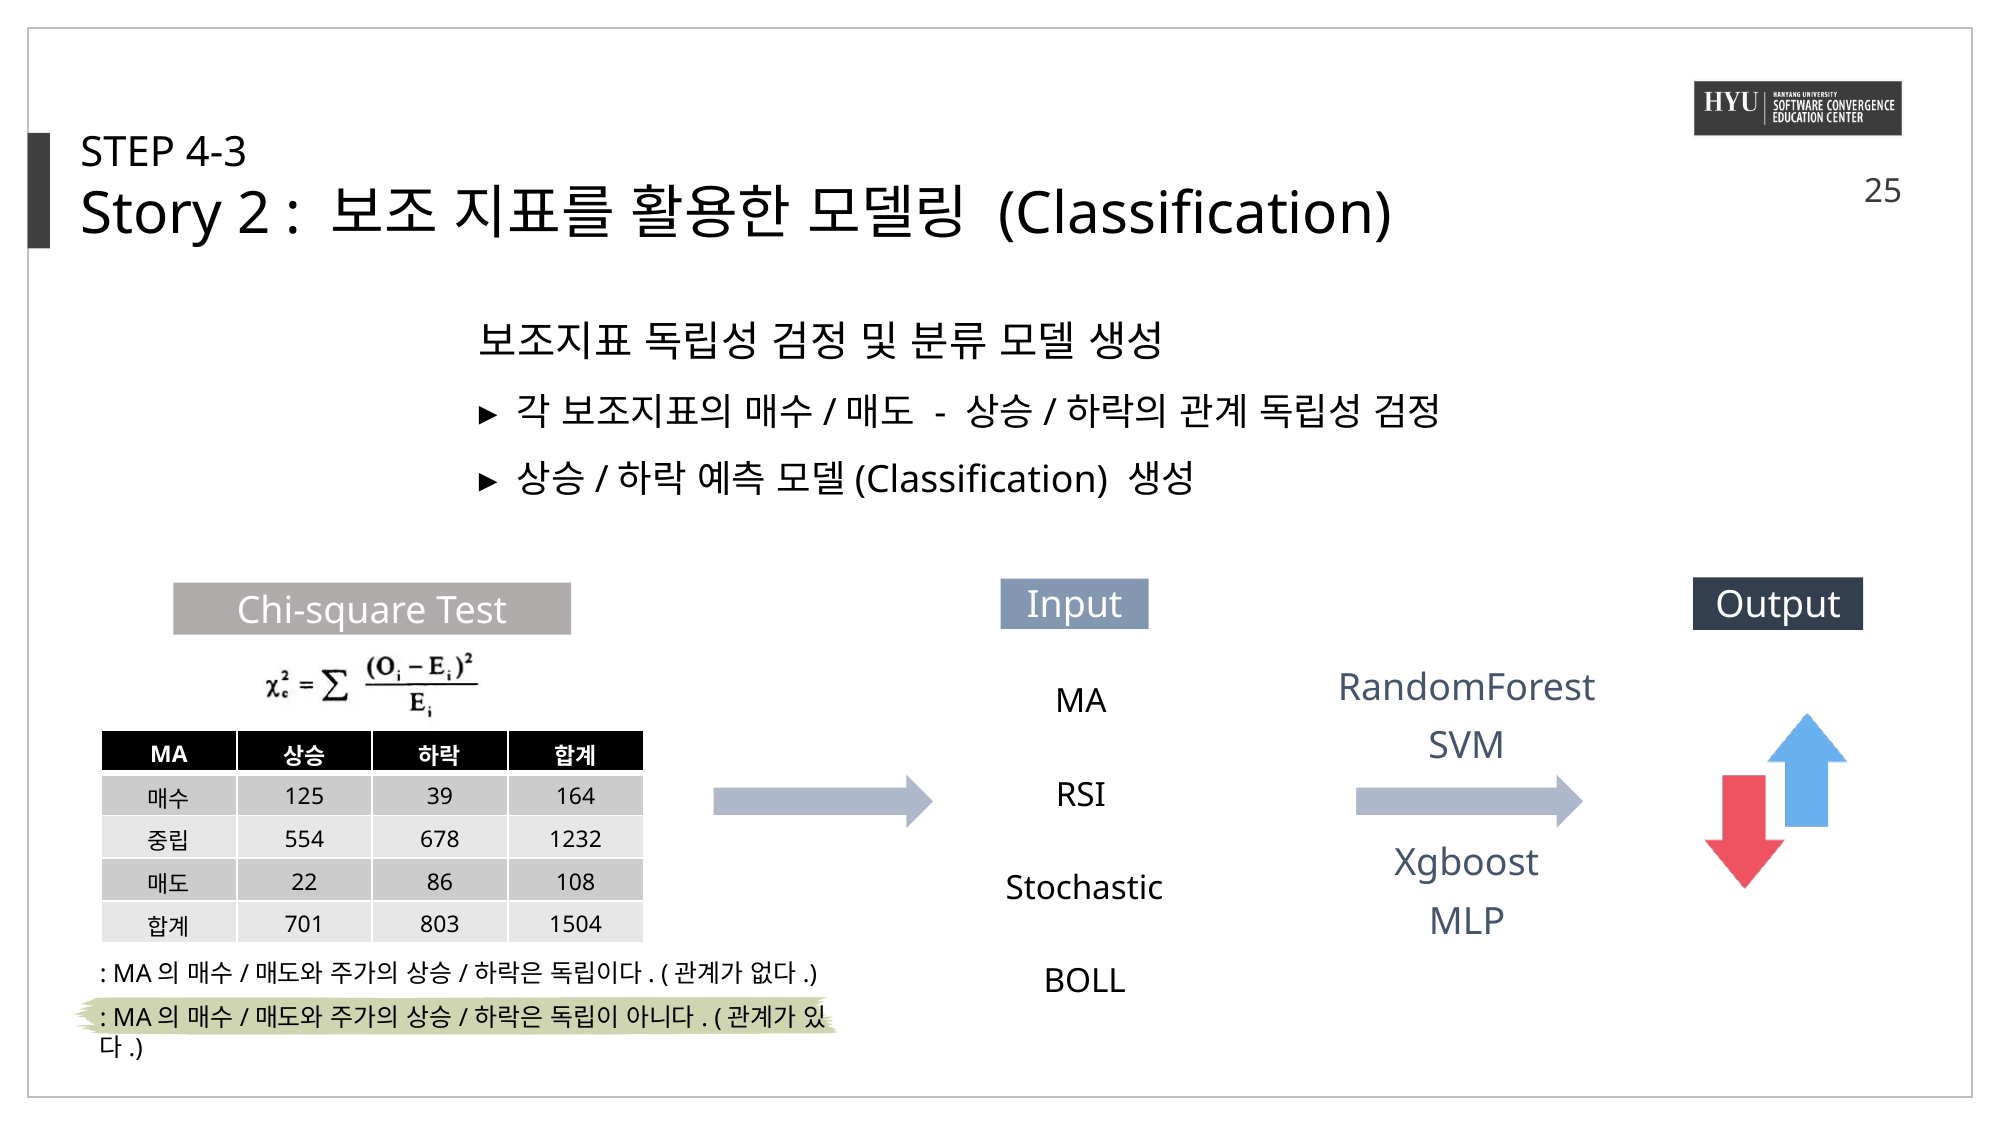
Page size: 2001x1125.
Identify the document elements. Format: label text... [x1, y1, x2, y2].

text_box Stochastic [984, 858, 1185, 914]
text_box [27, 27, 1973, 1098]
text_box [27, 132, 51, 249]
table_cell 678 [373, 816, 507, 857]
text_box [1353, 766, 1588, 836]
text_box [1000, 572, 1149, 634]
table_header 상승 [238, 739, 371, 770]
table_cell 중립 [102, 816, 236, 857]
table_cell 803 [373, 902, 507, 942]
text_box RSI [981, 765, 1181, 821]
table_cell 164 [509, 776, 643, 815]
table_cell 1504 [509, 902, 643, 942]
text_box RandomForest SVM Xgboost MLP [1301, 642, 1633, 950]
table_header 합계 [509, 731, 643, 770]
table_cell 108 [509, 859, 643, 900]
text_box 25 [1849, 162, 1918, 217]
text_box STEP 4-3 Story 2 : 보조 지표를 활용한 모델링 (Classification) [65, 117, 1674, 253]
table_cell 701 [238, 902, 371, 942]
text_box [153, 578, 591, 640]
table_cell 22 [238, 859, 371, 900]
text_box MA [981, 672, 1181, 727]
text_box [710, 766, 938, 836]
text_box 보조지표 독립성 검정 및 분류 모델 생성 ▸ 각 보조지표의 매수/매도 - 상승/하락의 관계 독립성 검정 ▸ 상승/하락 예측 모델(Classification) 생성 [463, 282, 1606, 508]
table_cell 합계 [102, 902, 236, 942]
table_cell 1232 [509, 816, 643, 857]
table_cell 554 [238, 816, 371, 857]
table_cell 39 [373, 776, 507, 815]
picture [48, 990, 861, 1040]
table_cell 125 [238, 776, 371, 815]
picture [1692, 79, 1904, 138]
text_box BOLL [984, 952, 1185, 1007]
table_cell 매도 [102, 859, 236, 900]
table_cell 매수 [102, 776, 236, 815]
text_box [1693, 572, 1864, 634]
table_cell 86 [373, 859, 507, 900]
table_header MA [102, 731, 236, 770]
table_header 하락 [373, 731, 507, 770]
picture [1688, 713, 1864, 889]
picture [238, 640, 502, 739]
